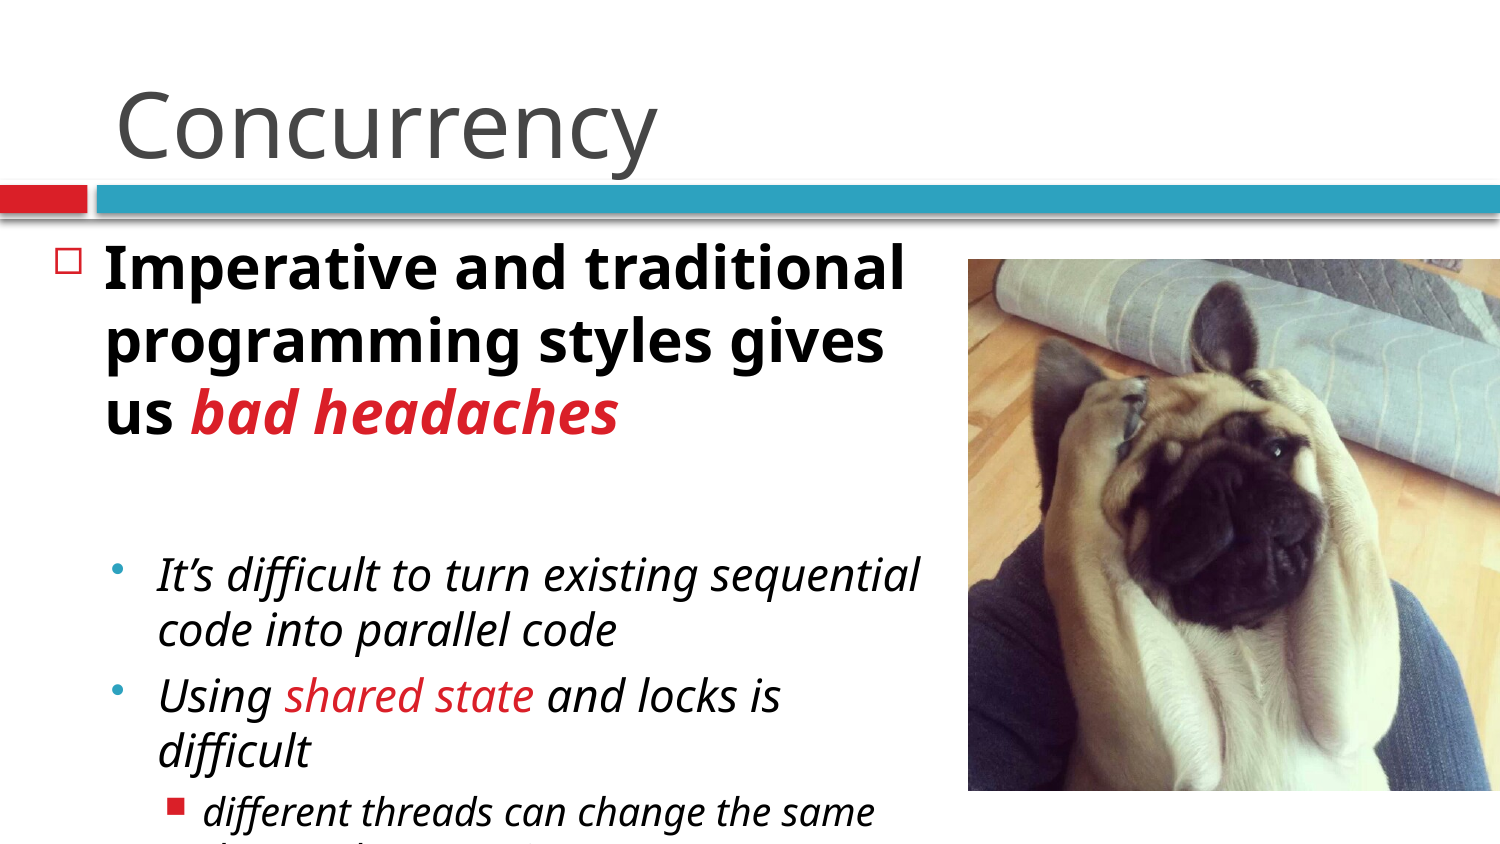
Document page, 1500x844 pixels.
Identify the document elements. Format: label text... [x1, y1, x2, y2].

list Imperative and traditional programming styles gives us bad headaches It’s difficult to turn existing sequential code into parallel code Using shared state and locks is difficult different threads can change the same data at the same time [37, 221, 938, 839]
title Concurrency [99, 19, 1438, 185]
picture [968, 258, 1500, 791]
